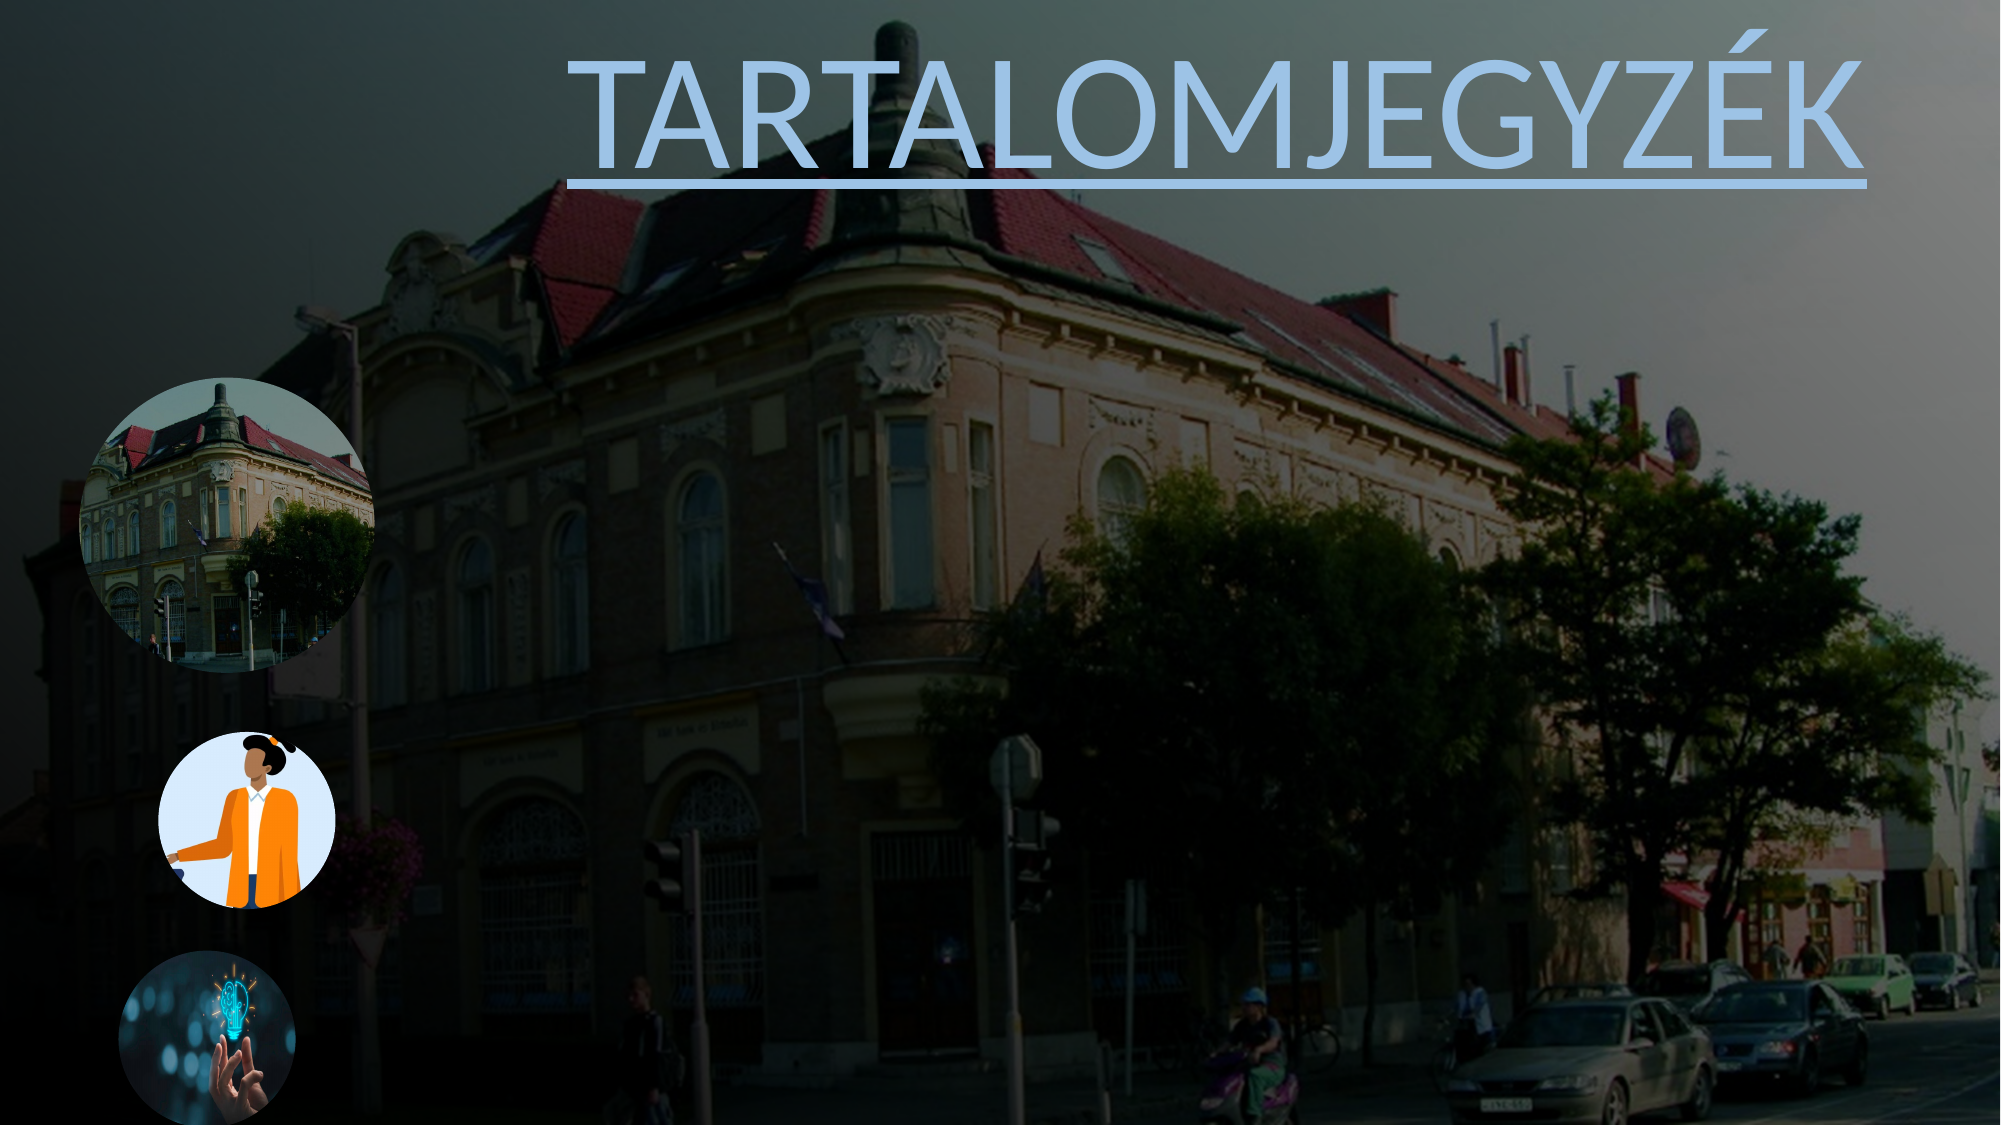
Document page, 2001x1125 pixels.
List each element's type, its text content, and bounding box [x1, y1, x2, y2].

text_box TARTALOMJEGYZÉK [502, 0, 1931, 209]
picture [158, 731, 336, 910]
text_box [0, 0, 2000, 1125]
picture [79, 377, 375, 673]
picture [118, 950, 296, 1125]
